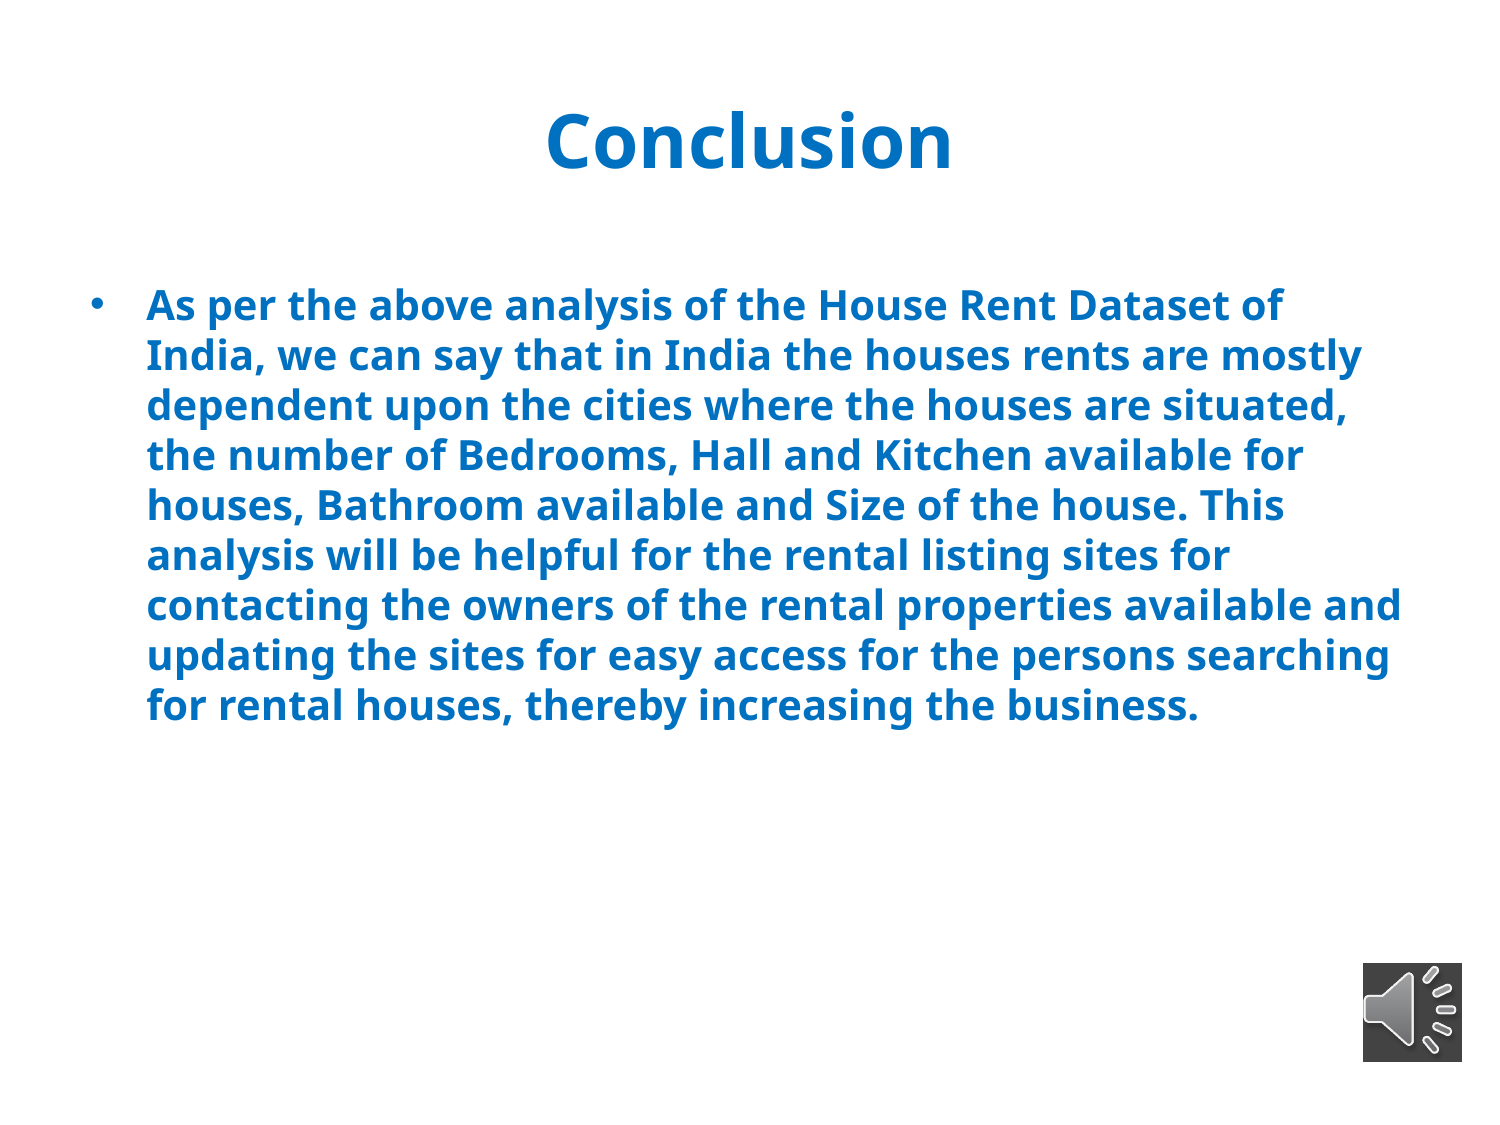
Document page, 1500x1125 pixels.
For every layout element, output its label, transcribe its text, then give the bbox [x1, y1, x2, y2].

picture [1362, 962, 1463, 1063]
title Conclusion [75, 45, 1425, 212]
list As per the above analysis of the House Rent Dataset of India, we can say that in India the houses rents are mostly dependent upon the cities where the houses are situated, the number of Bedrooms, Hall and Kitchen available for houses, Bathroom available and Size of the house. This analysis will be helpful for the rental listing sites for contacting the owners of the rental properties available and updating the sites for easy access for the persons searching for rental houses, thereby increasing the business. [75, 212, 1425, 1005]
